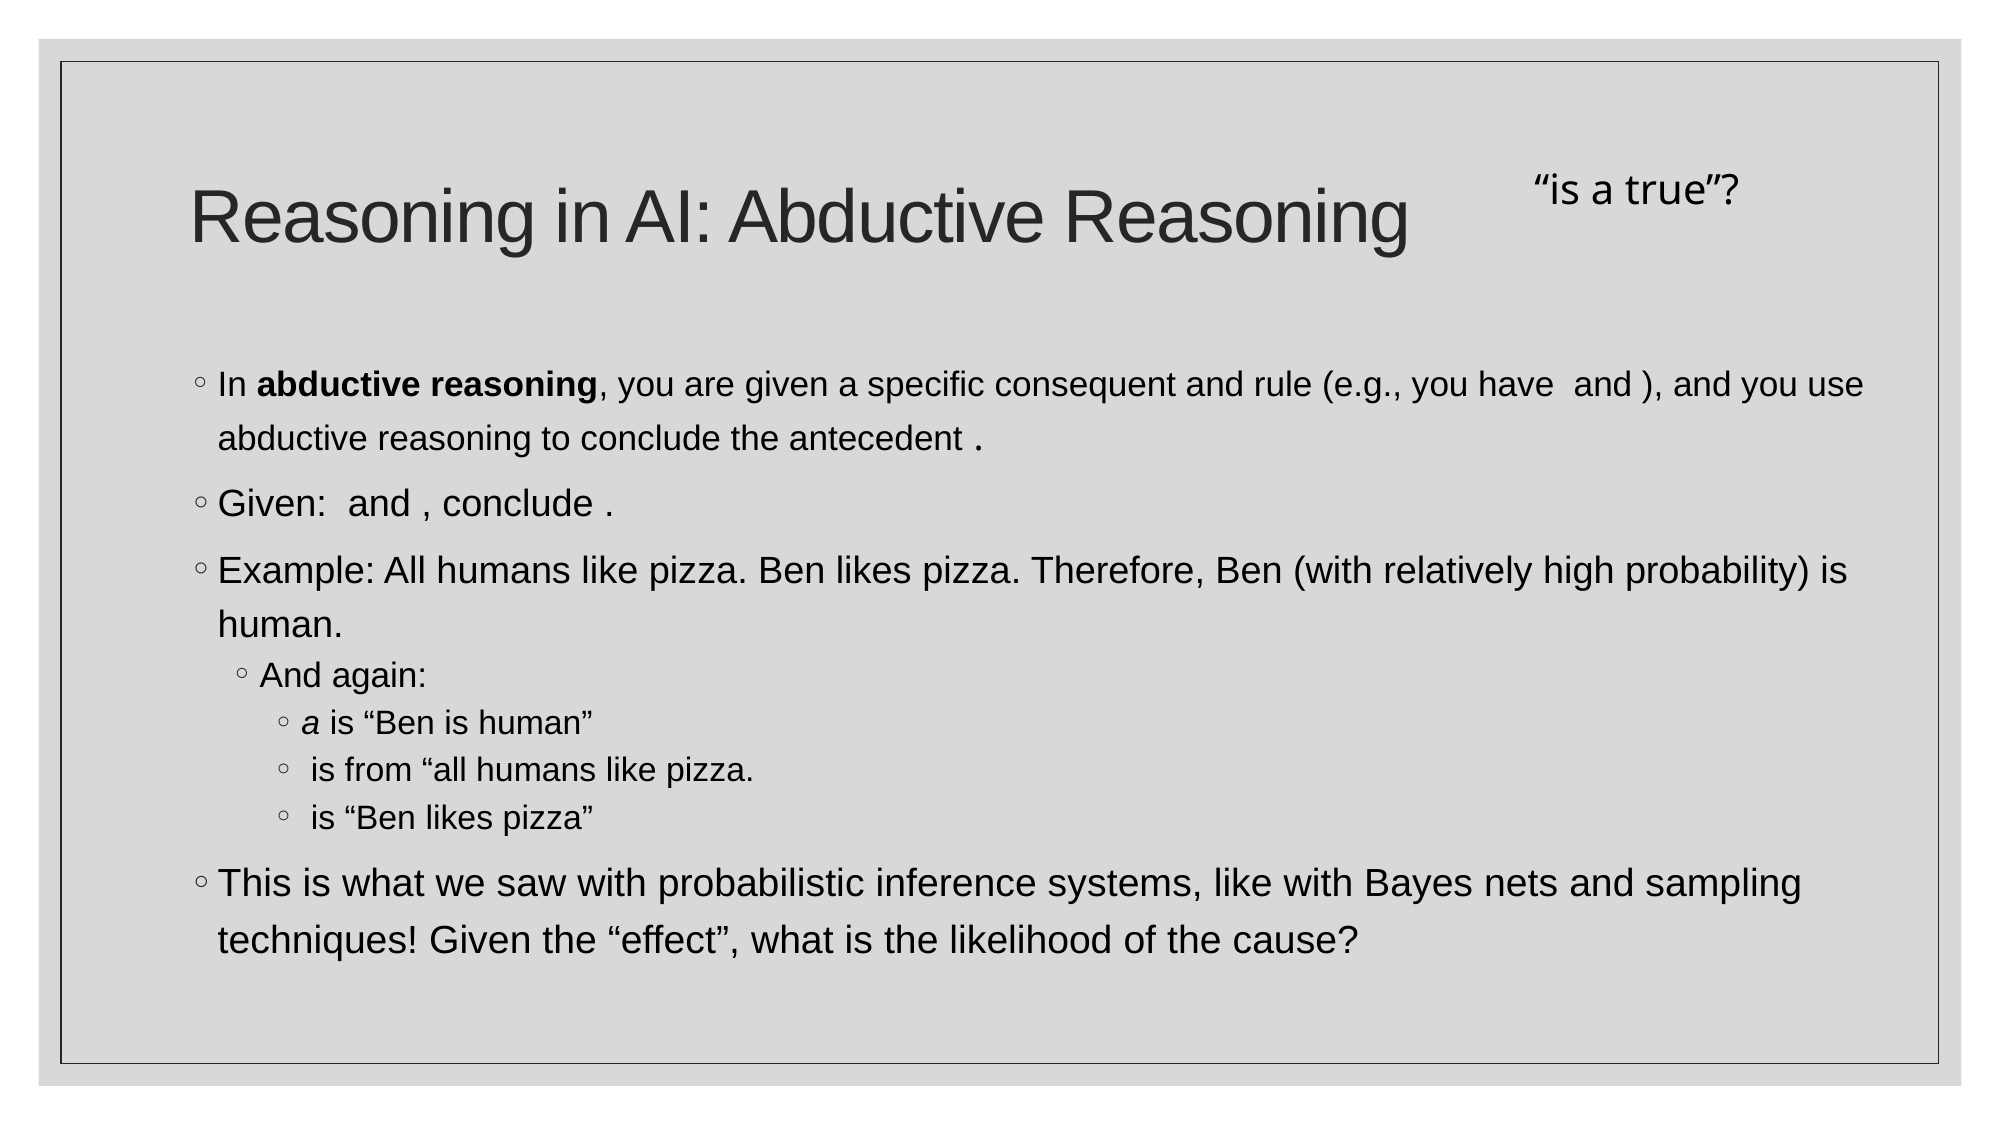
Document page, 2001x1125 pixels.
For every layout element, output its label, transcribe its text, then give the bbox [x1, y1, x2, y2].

title Reasoning in AI: Abductive Reasoning [174, 105, 1825, 331]
